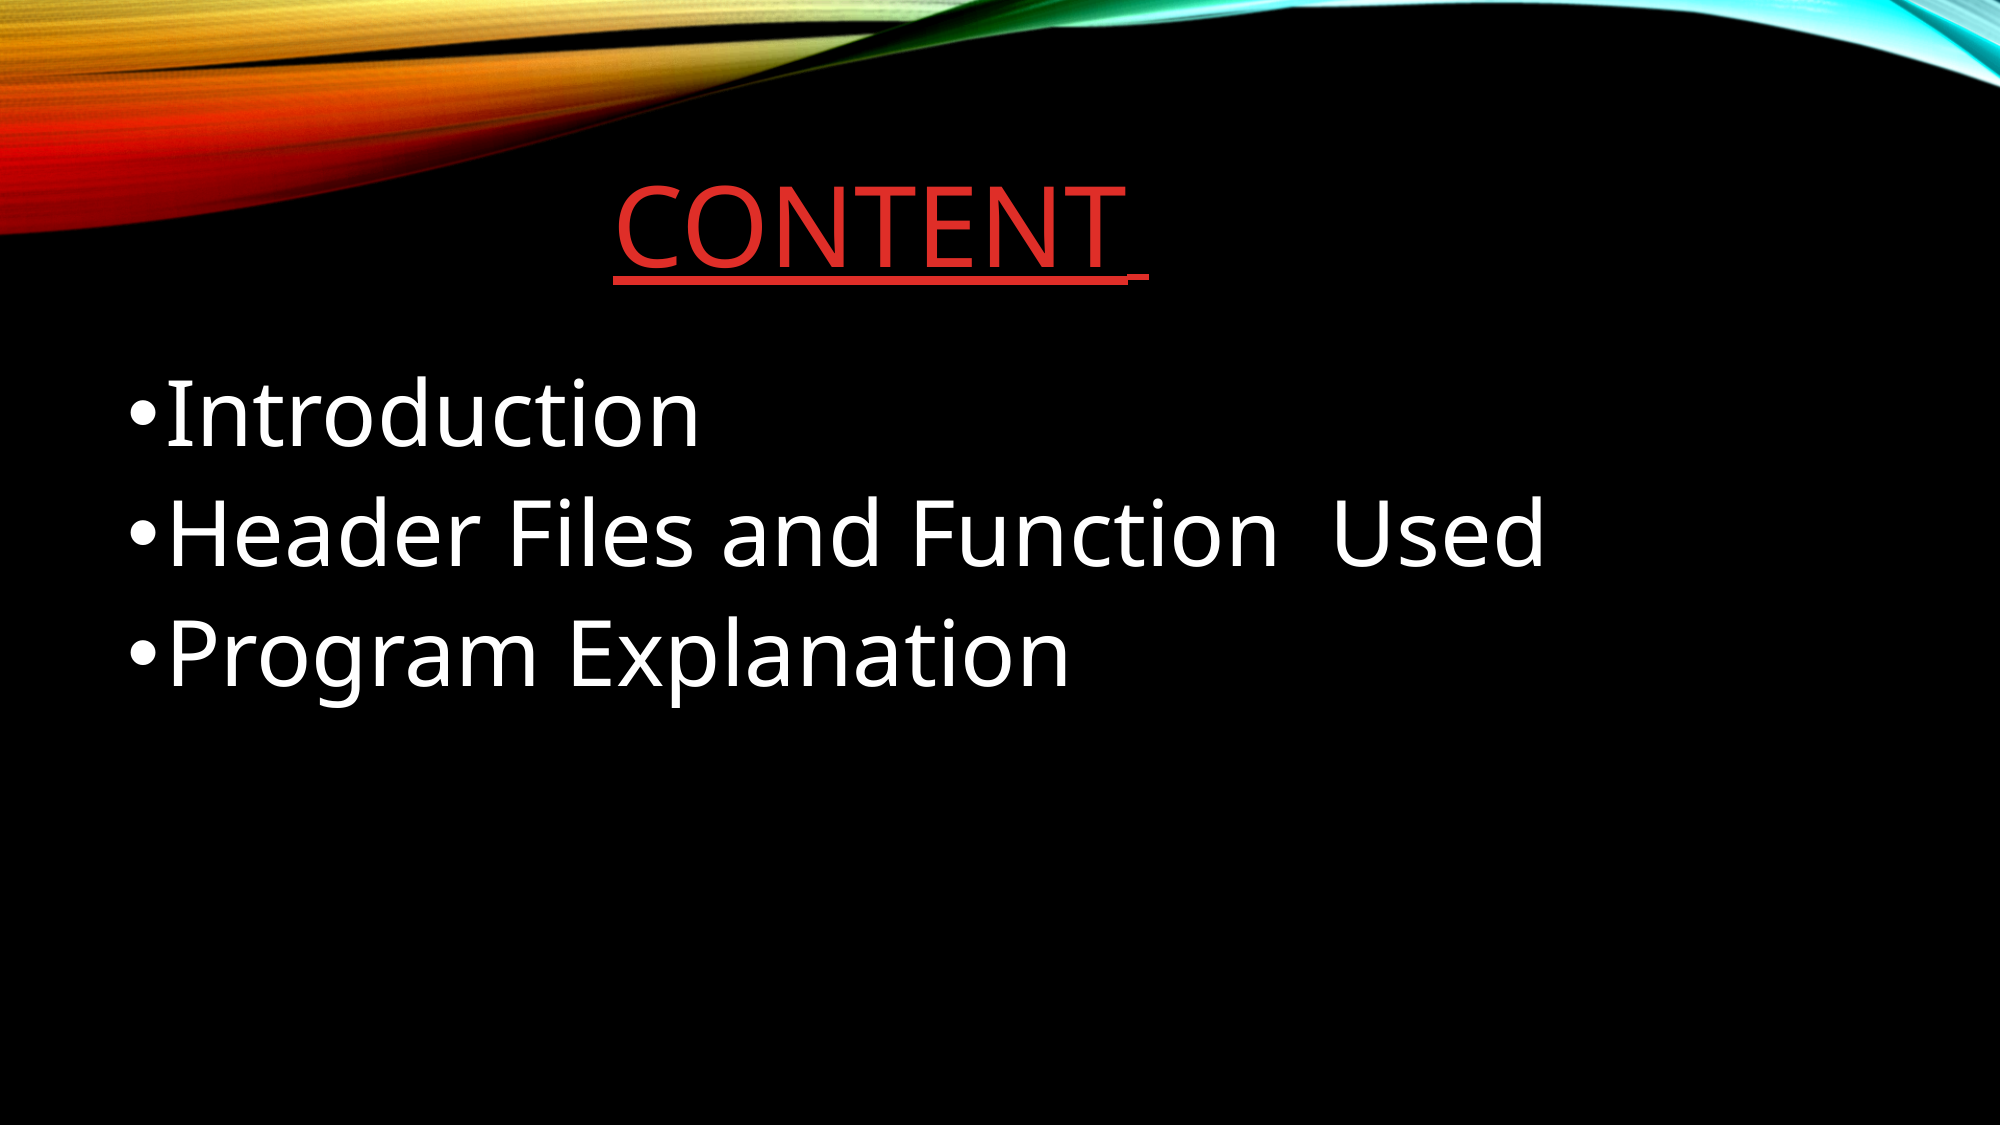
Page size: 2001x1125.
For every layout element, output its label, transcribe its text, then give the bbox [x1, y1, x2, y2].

list Introduction Header Files and Function Used Program Explanation [112, 360, 1888, 1021]
picture [0, 0, 2000, 237]
title CONTENT [474, 125, 1165, 338]
